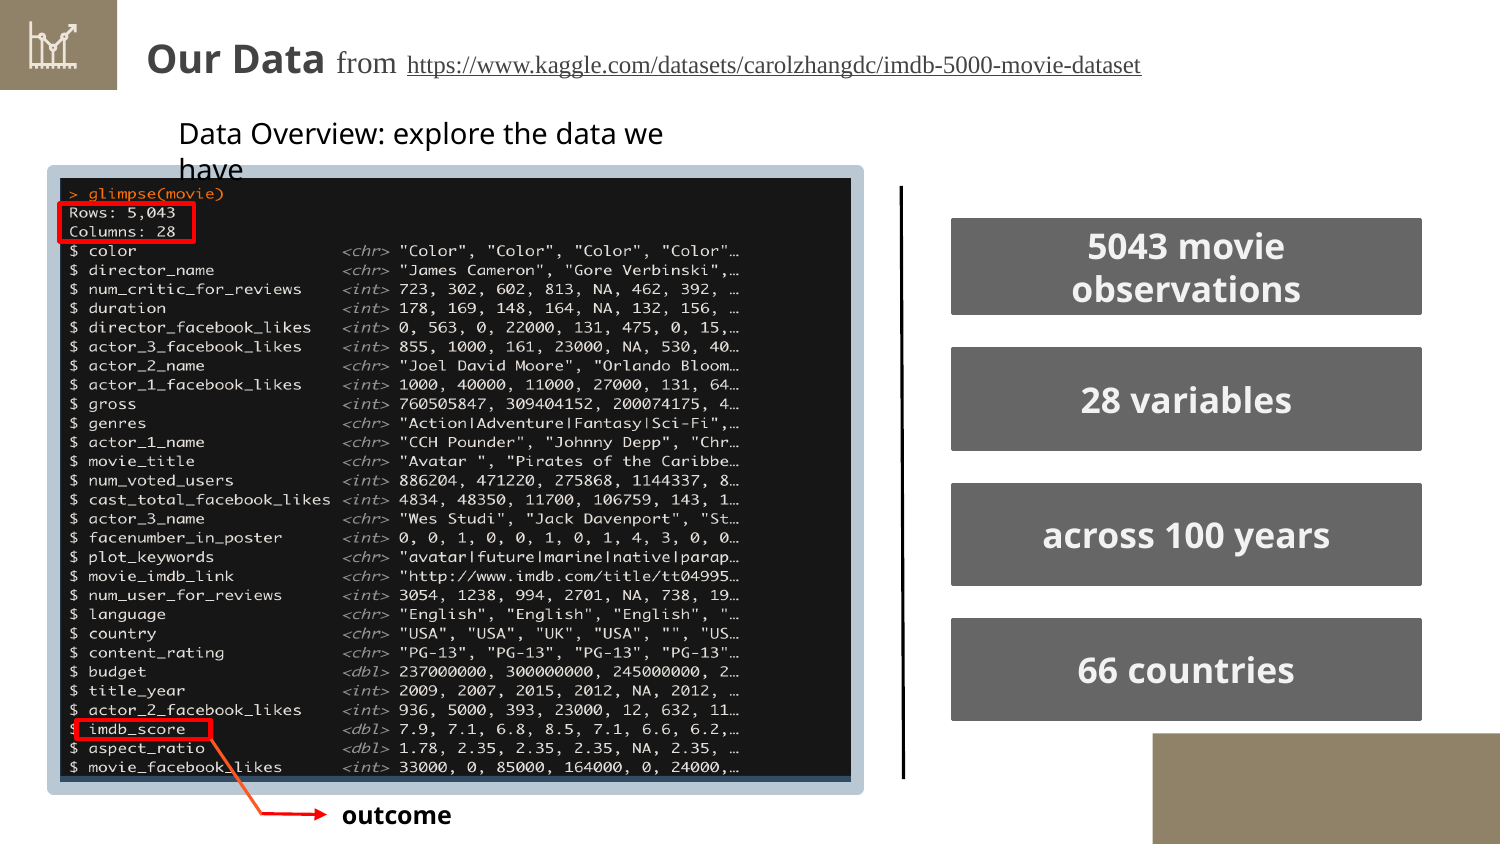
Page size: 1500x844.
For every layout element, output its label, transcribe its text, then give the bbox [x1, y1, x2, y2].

text_box [1152, 733, 1500, 844]
text_box 28 variables [952, 348, 1421, 450]
text_box Data Overview: explore the data we have [163, 100, 748, 175]
text_box [0, 0, 118, 90]
text_box Our Data from https://www.kaggle.com/datasets/carolzhangdc/imdb-5000-movie-dataset [131, 11, 1205, 97]
text_box [29, 21, 77, 69]
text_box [210, 738, 263, 816]
text_box 66 countries [952, 619, 1421, 720]
text_box 5043 movie observations [952, 219, 1421, 314]
picture [59, 177, 852, 783]
text_box outcome [326, 790, 474, 844]
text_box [900, 185, 904, 780]
text_box across 100 years [952, 484, 1421, 585]
